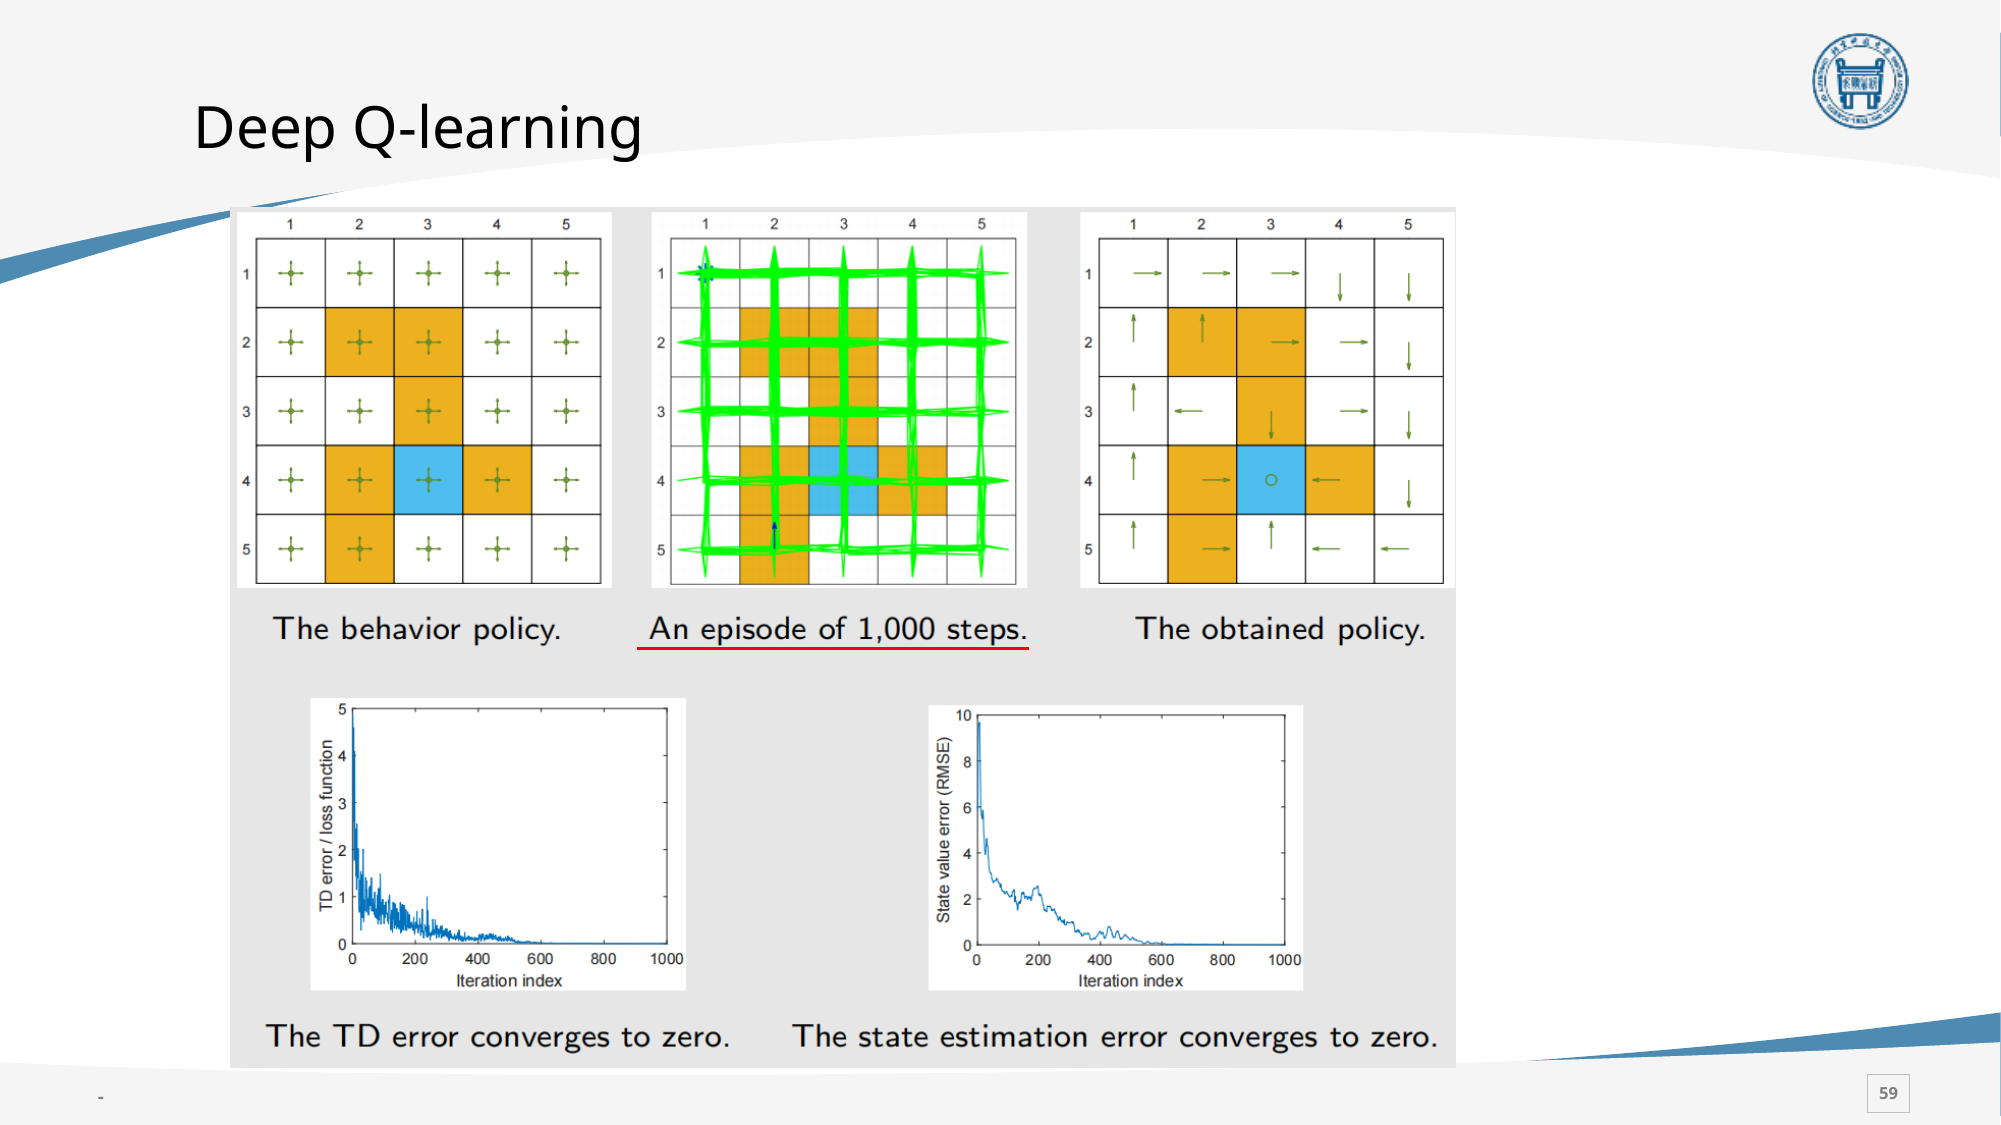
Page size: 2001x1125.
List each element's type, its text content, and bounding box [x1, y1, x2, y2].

picture [230, 207, 1456, 1068]
title Deep Q-learning [182, 57, 1285, 170]
picture [1812, 33, 1909, 130]
